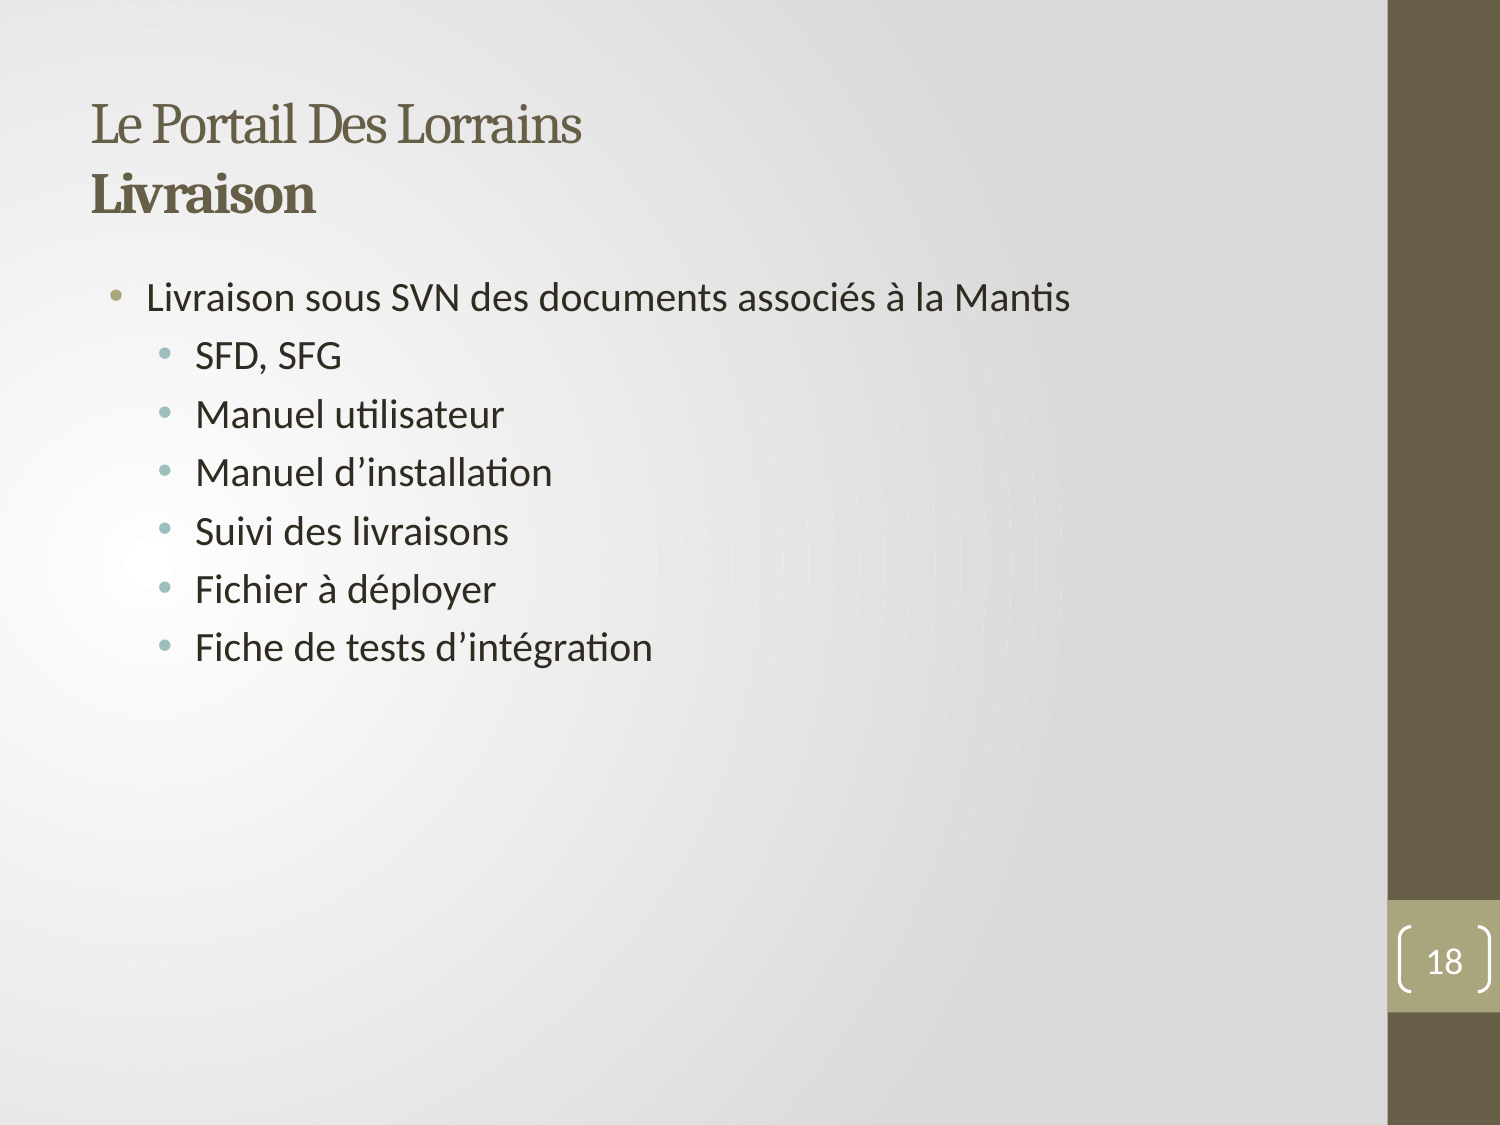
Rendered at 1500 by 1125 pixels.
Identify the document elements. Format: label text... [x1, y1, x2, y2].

title Le Portail Des Lorrains Livraison [75, 45, 1325, 233]
list Livraison sous SVN des documents associés à la Mantis SFD, SFG Manuel utilisateur Manuel d’installation Suivi des livraisons Fichier à déployer Fiche de tests d’intégration [75, 262, 1325, 1050]
slide_number 18 [1397, 925, 1492, 994]
